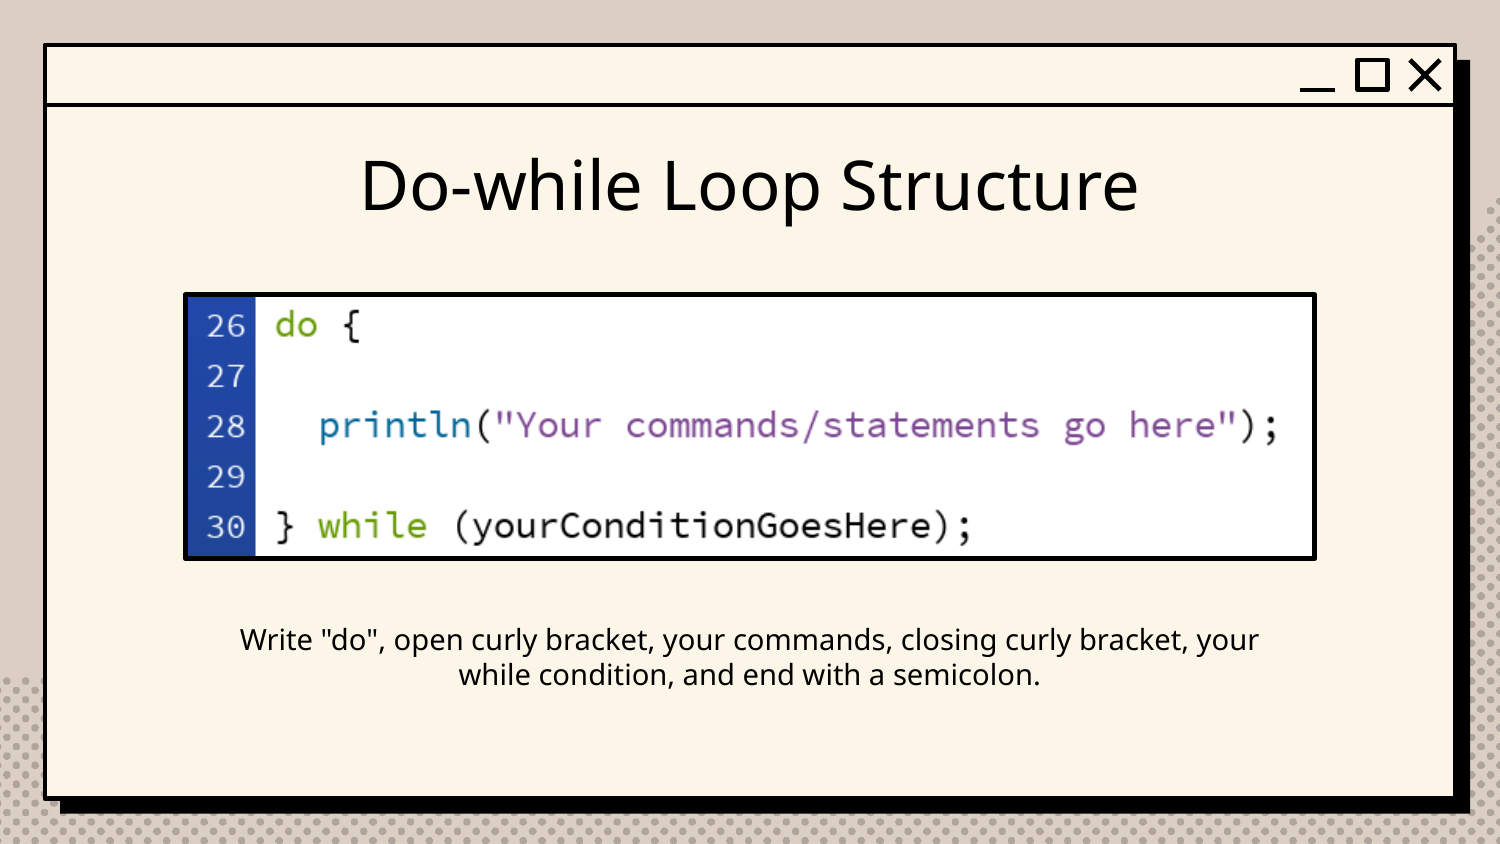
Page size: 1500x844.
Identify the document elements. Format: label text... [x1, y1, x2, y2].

text_box Write "do", open curly bracket, your commands, closing curly bracket, your while condition, and end with a semicolon. [187, 606, 1313, 707]
title Do-while Loop Structure [117, 126, 1383, 239]
picture [187, 296, 1313, 557]
